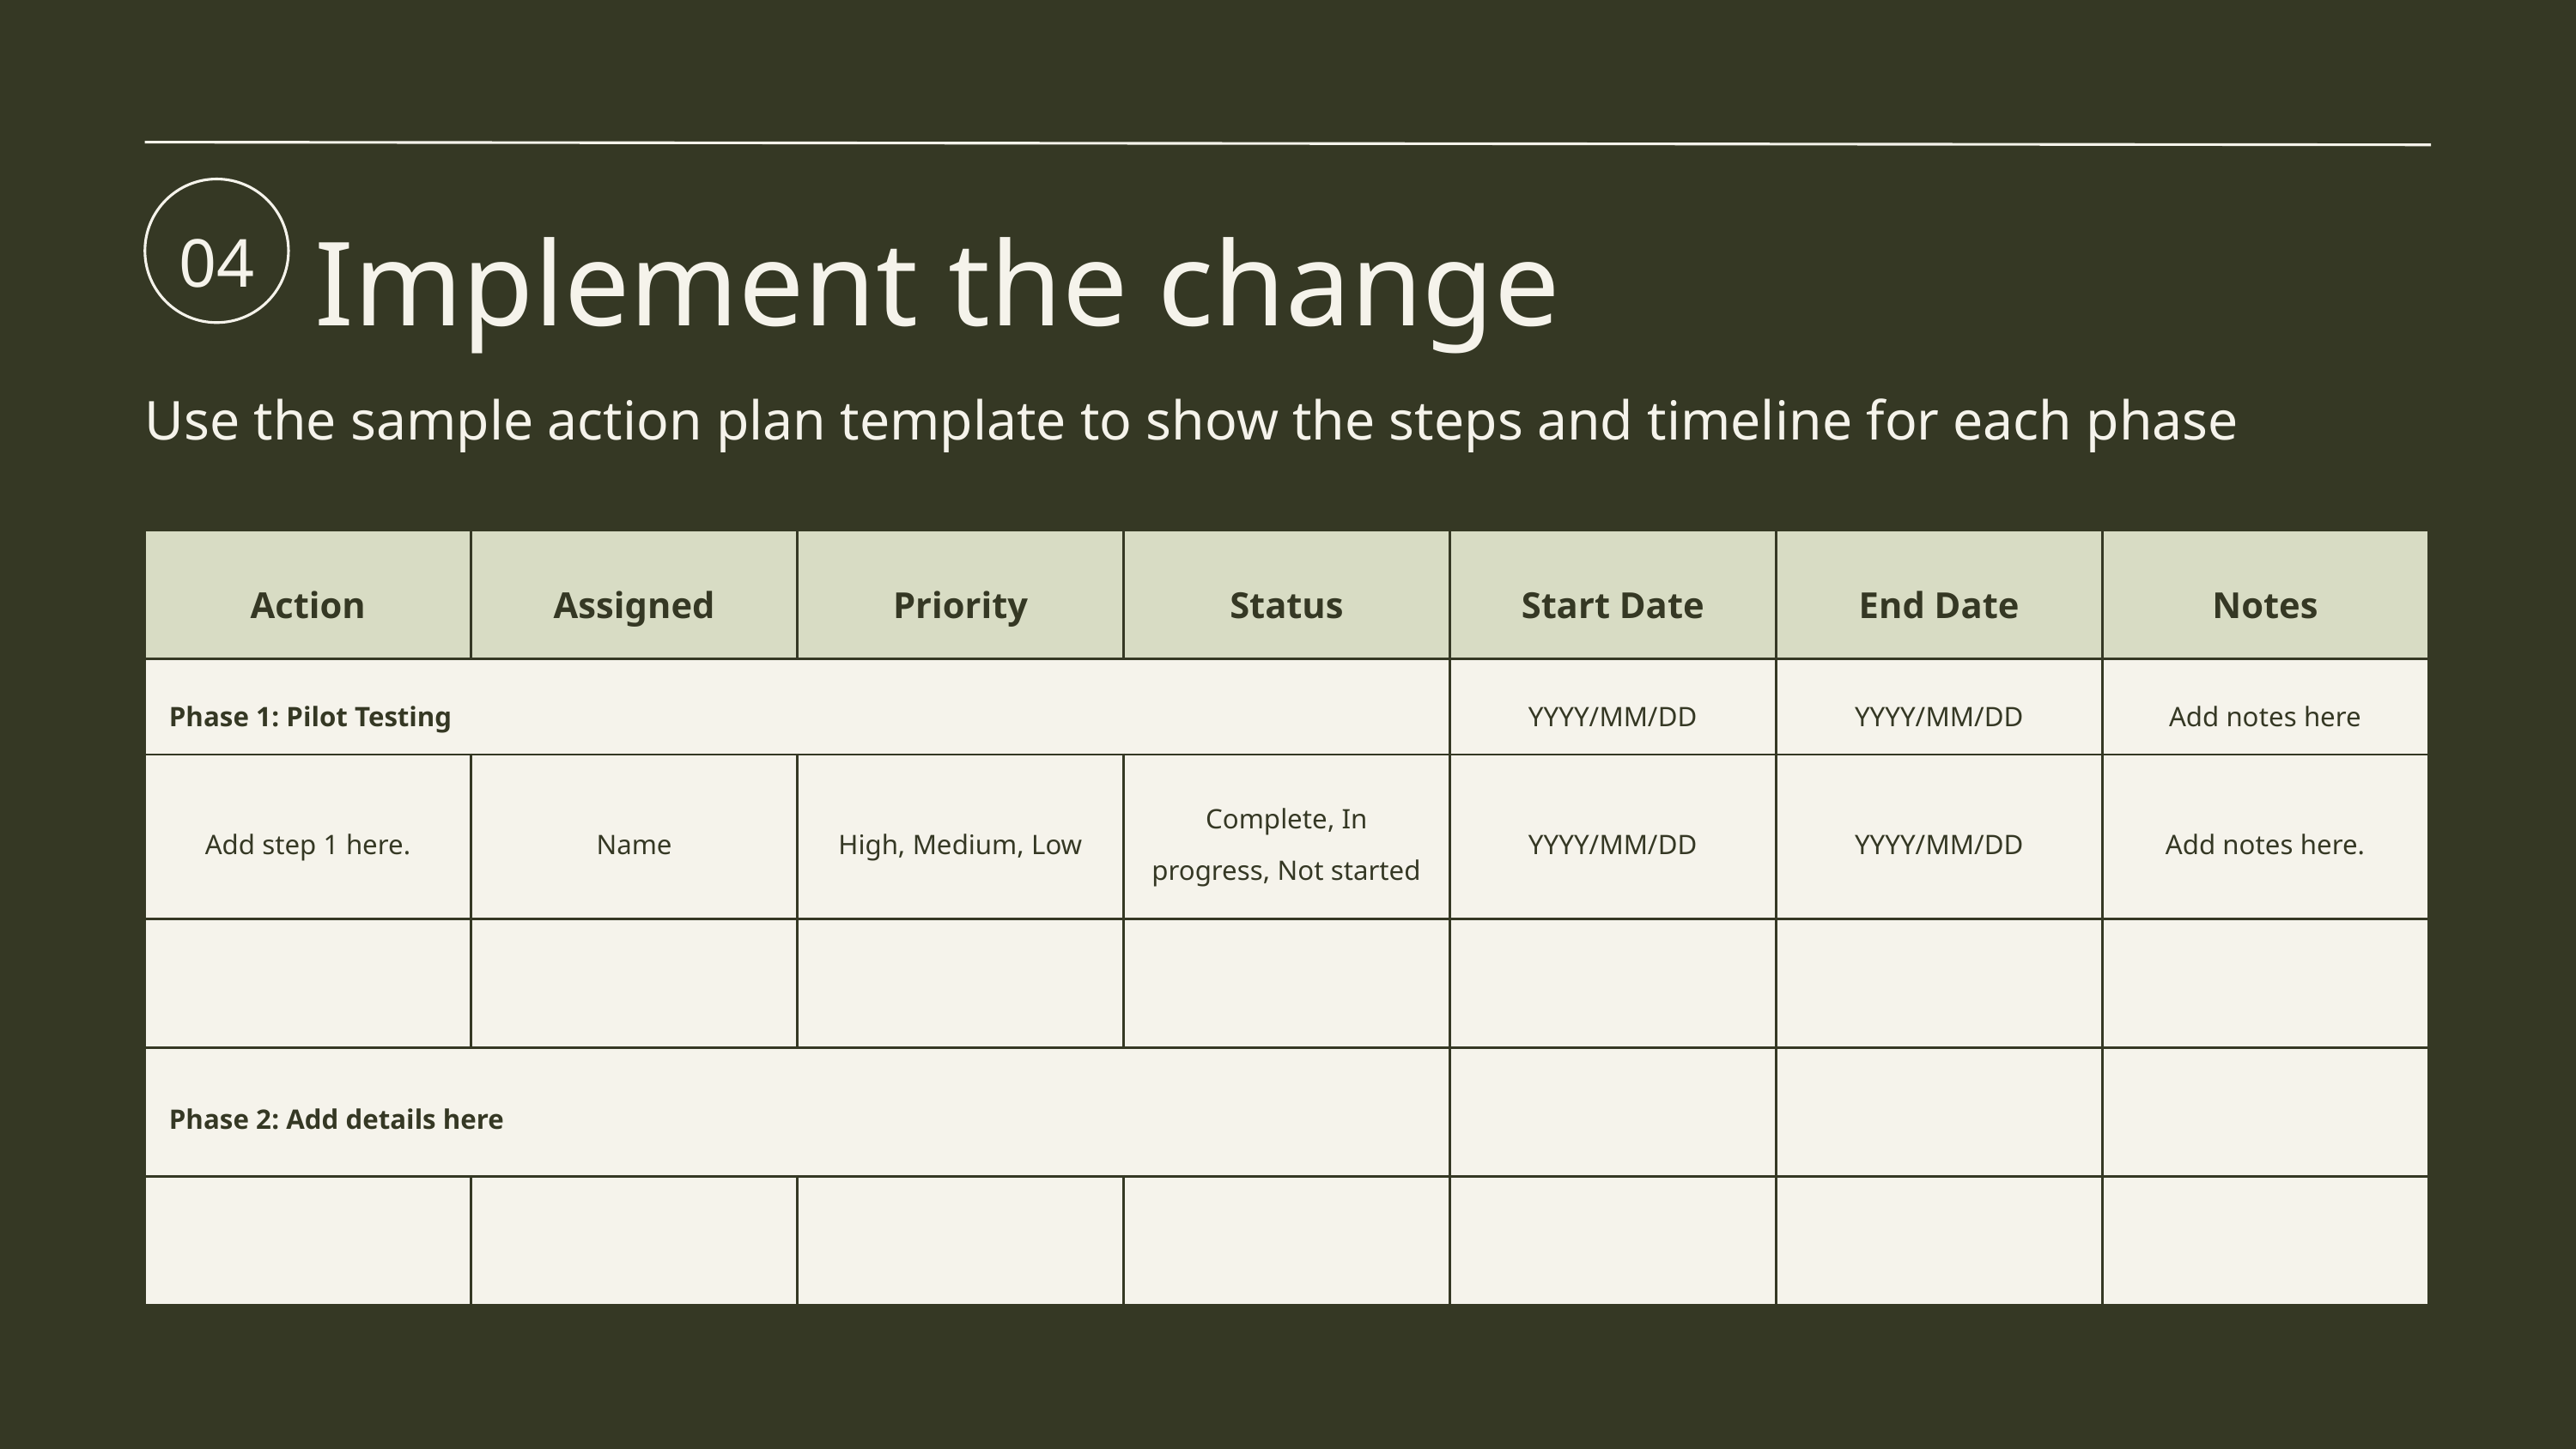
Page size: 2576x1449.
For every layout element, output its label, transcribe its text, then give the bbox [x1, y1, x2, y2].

table_header Priority [799, 531, 1122, 658]
table_cell YYYY/MM/DD [1777, 660, 2101, 754]
table_cell [146, 920, 470, 1046]
table_cell [2104, 1178, 2427, 1304]
table_header Action [146, 531, 470, 658]
table_header Notes [2104, 531, 2427, 658]
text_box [144, 142, 2432, 145]
table_cell [2104, 920, 2427, 1046]
table_cell [472, 920, 796, 1046]
table_cell [1451, 1178, 1775, 1304]
table_cell [1125, 920, 1449, 1046]
table_cell Add notes here. [2104, 755, 2427, 918]
table_cell YYYY/MM/DD [1451, 660, 1775, 754]
table_cell YYYY/MM/DD [1451, 755, 1775, 918]
table_cell [1125, 1178, 1449, 1304]
table_cell [1777, 1049, 2101, 1175]
table_cell [1777, 1178, 2101, 1304]
table_cell Phase 2: Add details here [146, 1049, 1449, 1175]
table_cell Name [472, 755, 796, 918]
table_header End Date [1777, 531, 2101, 658]
table_cell Add notes here [2104, 660, 2427, 754]
text_box Use the sample action plan template to show the steps and timeline for each phase [144, 361, 2415, 452]
table_cell [1777, 920, 2101, 1046]
table_cell [1451, 1049, 1775, 1175]
table_cell [799, 920, 1122, 1046]
table_cell Phase 1: Pilot Testing [146, 660, 1449, 754]
table_header Start Date [1451, 531, 1775, 658]
table_cell Complete, In progress, Not started [1125, 755, 1449, 918]
table_cell [146, 1178, 470, 1304]
table_cell [1451, 920, 1775, 1046]
table_cell [799, 1178, 1122, 1304]
text_box Implement the change [314, 181, 2432, 349]
table_header Assigned [472, 531, 796, 658]
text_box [144, 179, 289, 323]
table_cell [472, 1178, 796, 1304]
table_header Status [1125, 531, 1449, 658]
table_cell [2104, 1049, 2427, 1175]
table_cell Add step 1 here. [146, 755, 470, 918]
table_cell High, Medium, Low [799, 755, 1122, 918]
table_cell YYYY/MM/DD [1777, 755, 2101, 918]
